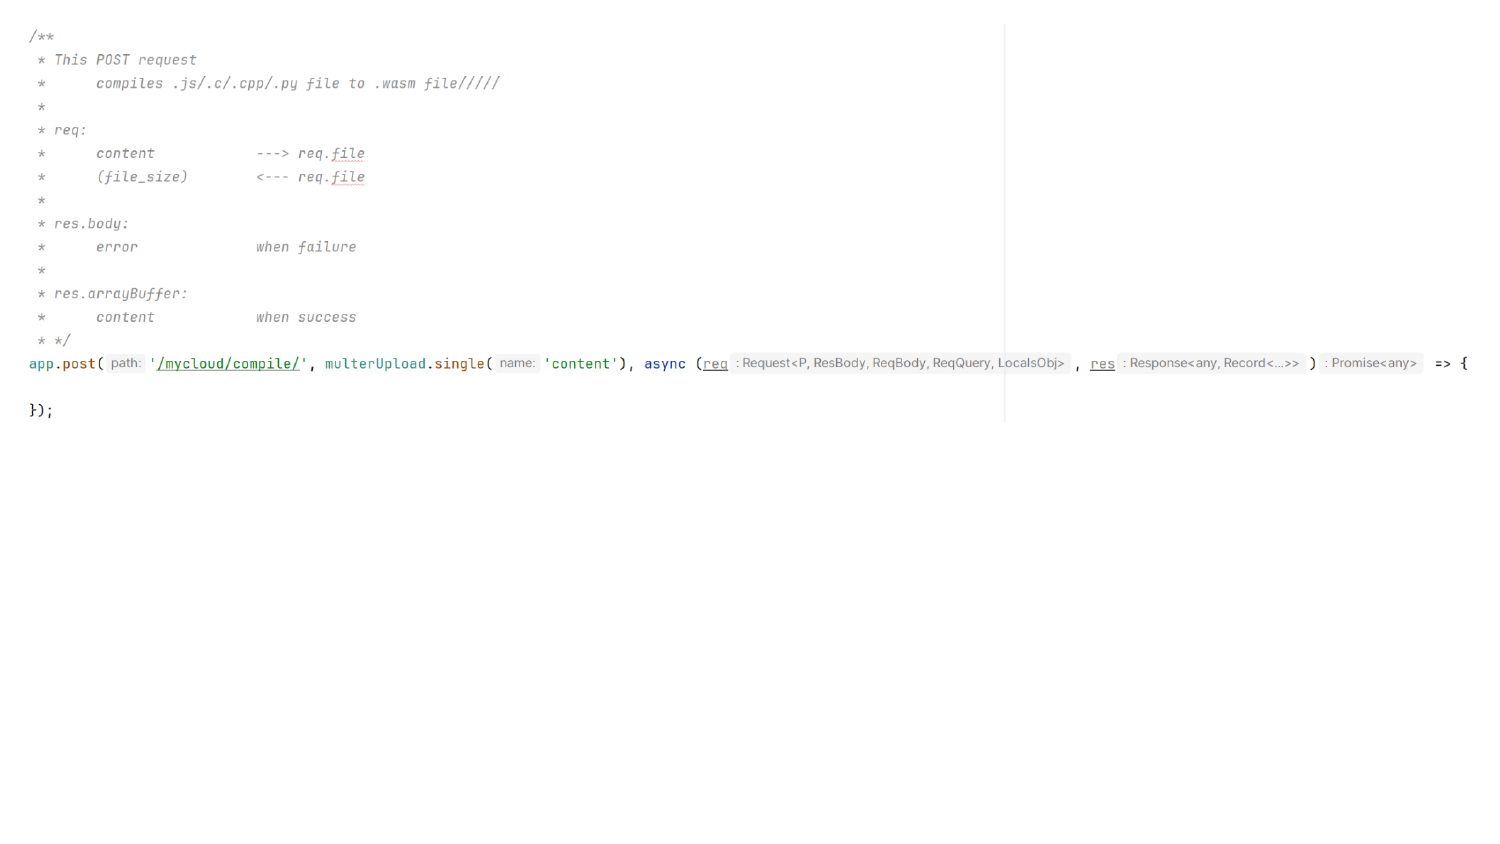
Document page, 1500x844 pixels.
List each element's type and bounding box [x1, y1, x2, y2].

picture [24, 24, 1476, 423]
